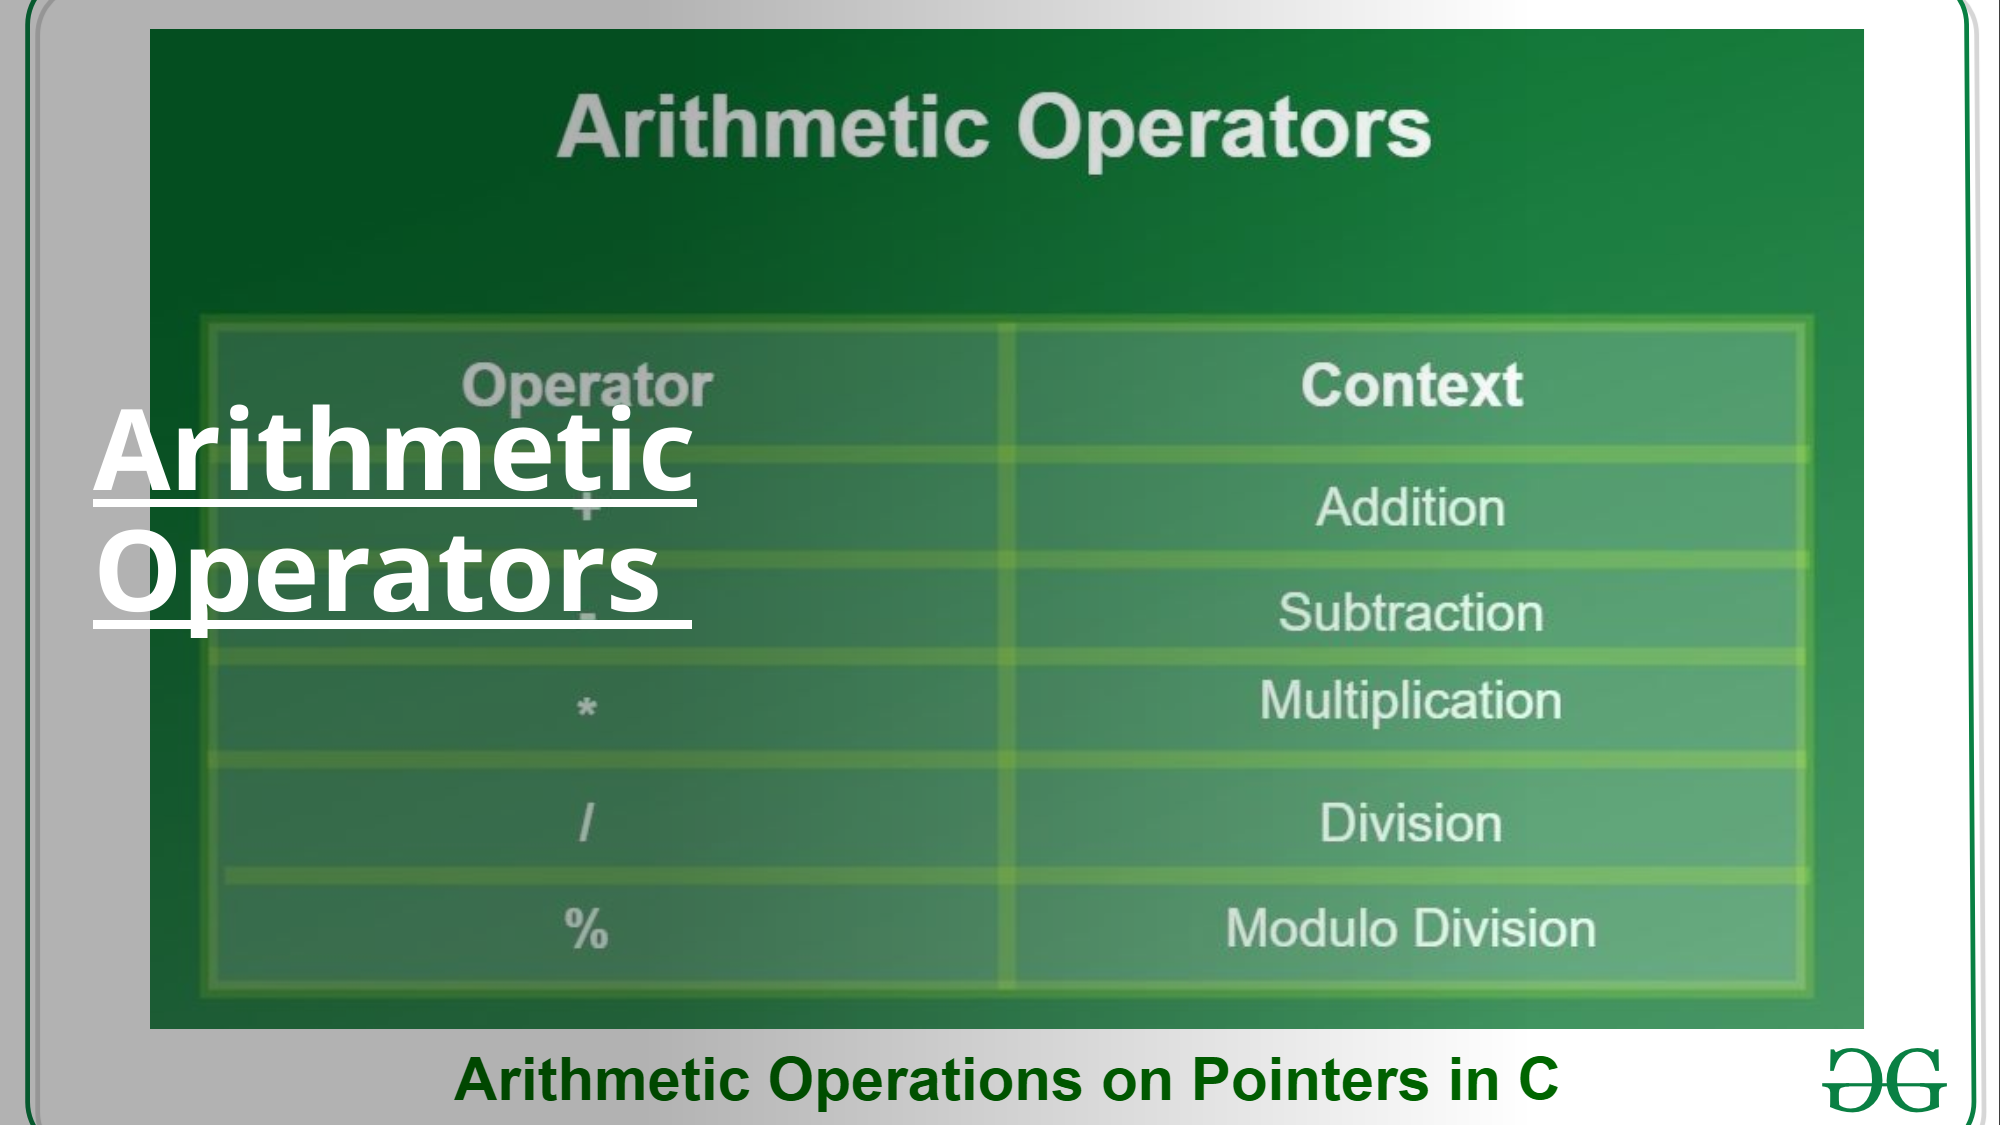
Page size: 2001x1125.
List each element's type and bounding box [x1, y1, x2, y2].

list [0, 0, 2000, 1125]
